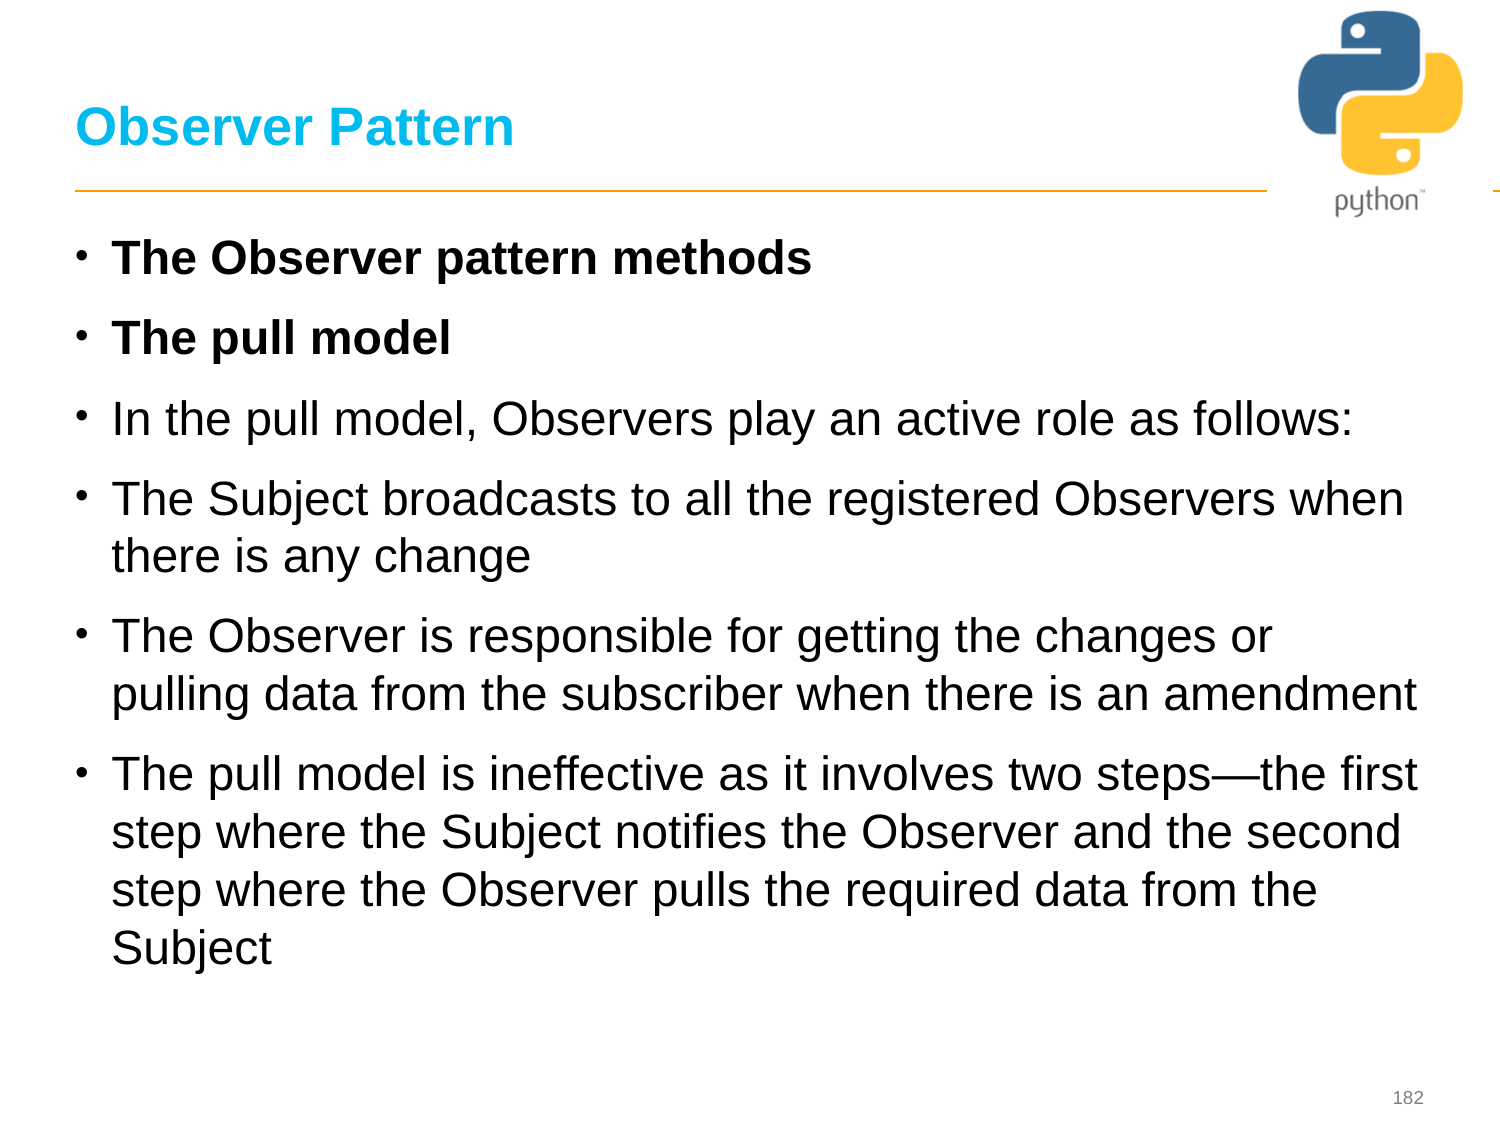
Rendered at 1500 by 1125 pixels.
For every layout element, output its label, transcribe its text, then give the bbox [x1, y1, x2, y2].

picture [1267, 5, 1493, 222]
list The Observer pattern methods The pull model In the pull model, Observers play an active role as follows: The Subject broadcasts to all the registered Observers when there is any change The Observer is responsible for getting the changes or pulling data from the subscriber when there is an amendment The pull model is ineffective as it involves two steps—the first step where the Subject notifies the Observer and the second step where the Observer pulls the required data from the Subject [75, 226, 1425, 1018]
title Observer Pattern [75, 27, 1422, 157]
